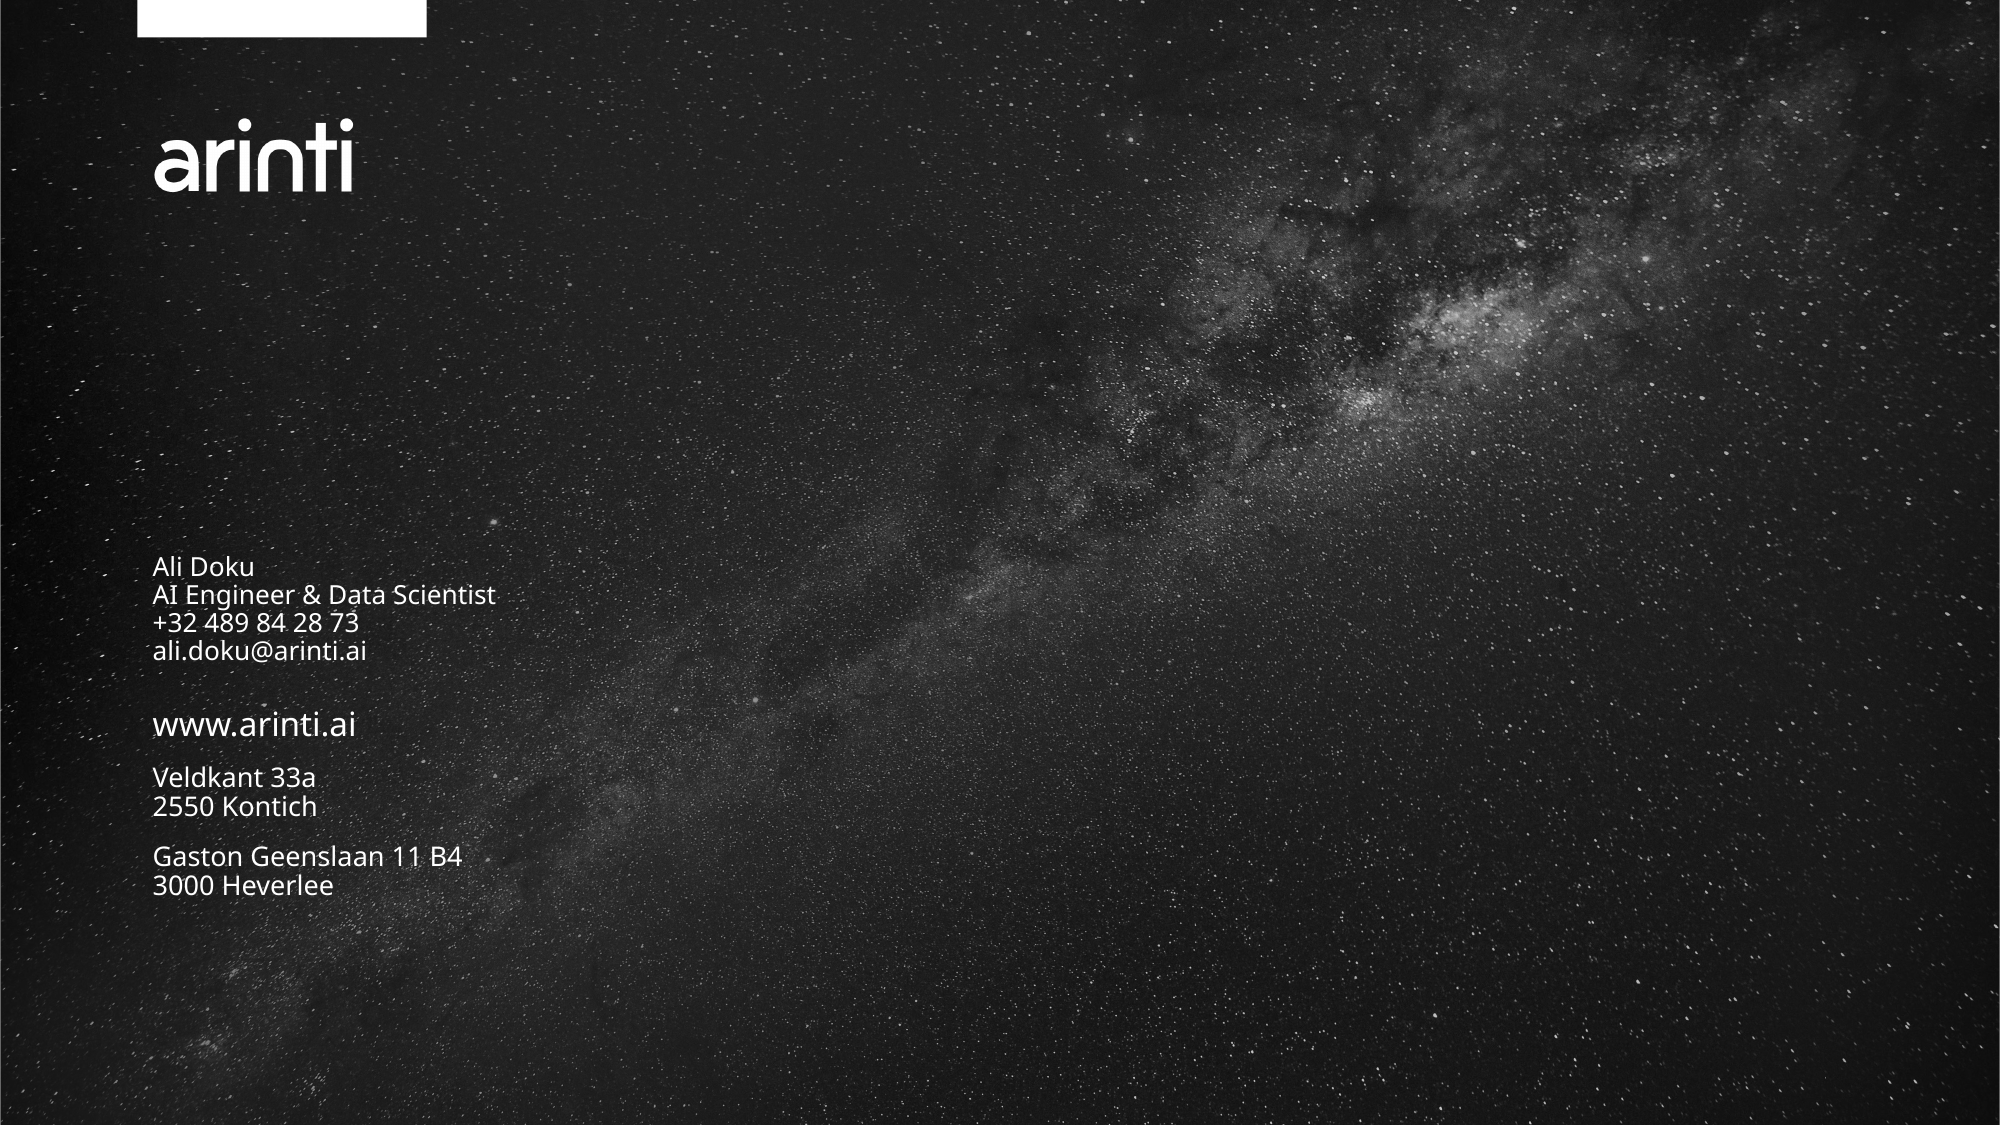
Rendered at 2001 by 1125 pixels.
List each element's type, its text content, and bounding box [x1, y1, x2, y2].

picture [0, 0, 2000, 1125]
list www.arinti.ai Veldkant 33a 2550 Kontich Gaston Geenslaan 11 B4 3000 Heverlee [137, 700, 783, 963]
list Ali Doku AI Engineer & Data Scientist +32 489 84 28 73 ali.doku@arinti.ai [137, 546, 783, 676]
